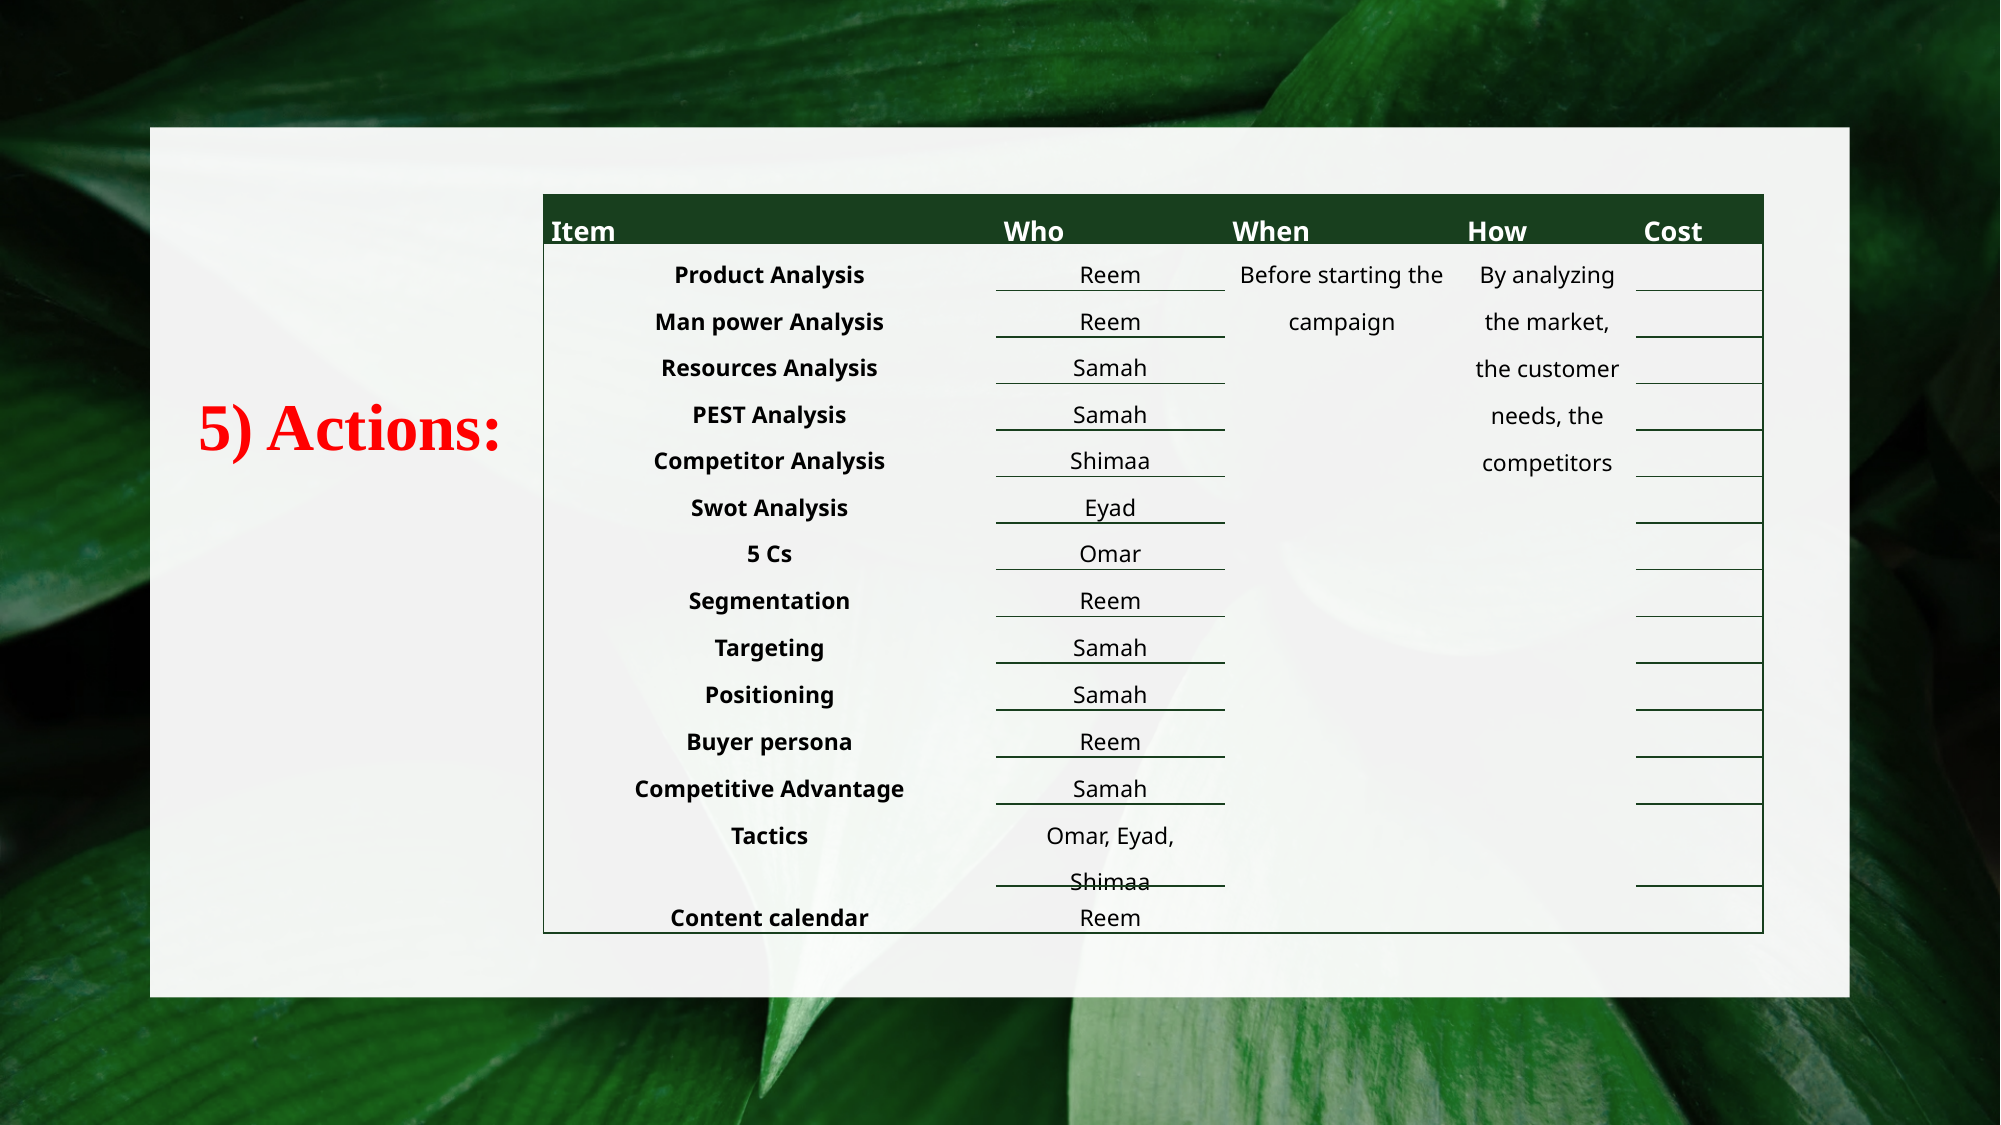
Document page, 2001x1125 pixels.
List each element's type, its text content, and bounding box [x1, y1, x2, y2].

table_cell Positioning [544, 663, 996, 710]
table_cell Tactics [544, 804, 996, 886]
table_cell Reem [996, 711, 1225, 756]
table_cell Eyad [996, 477, 1225, 522]
table_cell [1636, 570, 1762, 616]
table_cell Targeting [544, 616, 996, 663]
table_cell [1636, 291, 1762, 336]
table_cell [1636, 805, 1762, 885]
table_cell Competitor Analysis [544, 430, 996, 477]
table_cell Buyer persona [544, 710, 996, 757]
table_cell Segmentation [544, 570, 996, 616]
table_cell PEST Analysis [544, 384, 996, 430]
table_cell Man power Analysis [544, 290, 996, 337]
table_cell [1636, 887, 1762, 932]
text_box 5) Actions: [183, 336, 543, 472]
table_header How [1459, 196, 1636, 243]
table_cell Reem [996, 887, 1225, 932]
table_cell [1636, 431, 1762, 476]
table_cell [1636, 477, 1762, 522]
table_cell [1636, 711, 1762, 756]
table_cell [1636, 384, 1762, 429]
table_cell Resources Analysis [544, 337, 996, 384]
table_header Cost [1636, 196, 1762, 243]
table_cell Shimaa [996, 431, 1225, 476]
table_cell Omar [996, 524, 1225, 569]
table_cell [1636, 244, 1762, 290]
table_cell By analyzing the market, the customer needs, the competitors [1459, 244, 1636, 932]
table_cell Samah [996, 338, 1225, 383]
table_cell [1636, 758, 1762, 803]
table_cell Reem [996, 570, 1225, 616]
table_cell Competitive Advantage [544, 757, 996, 804]
table_header Who [996, 196, 1225, 243]
table_cell [1636, 338, 1762, 383]
table_cell Reem [996, 244, 1225, 290]
table_header Item [544, 196, 996, 244]
table_cell Samah [996, 384, 1225, 429]
table_cell 5 Cs [544, 523, 996, 570]
table_cell Before starting the campaign [1225, 244, 1459, 932]
table_cell [1636, 617, 1762, 662]
table_header When [1225, 196, 1459, 243]
table_cell Samah [996, 758, 1225, 803]
table_cell Product Analysis [544, 244, 996, 290]
table_cell Reem [996, 291, 1225, 336]
table_cell Swot Analysis [544, 477, 996, 523]
table_cell [1636, 664, 1762, 709]
table_cell Samah [996, 664, 1225, 709]
picture [0, 0, 2000, 1125]
table_cell Samah [996, 617, 1225, 662]
table_cell Content calendar [544, 886, 996, 932]
table_cell Omar, Eyad, Shimaa [996, 805, 1225, 885]
table_cell [1636, 524, 1762, 569]
